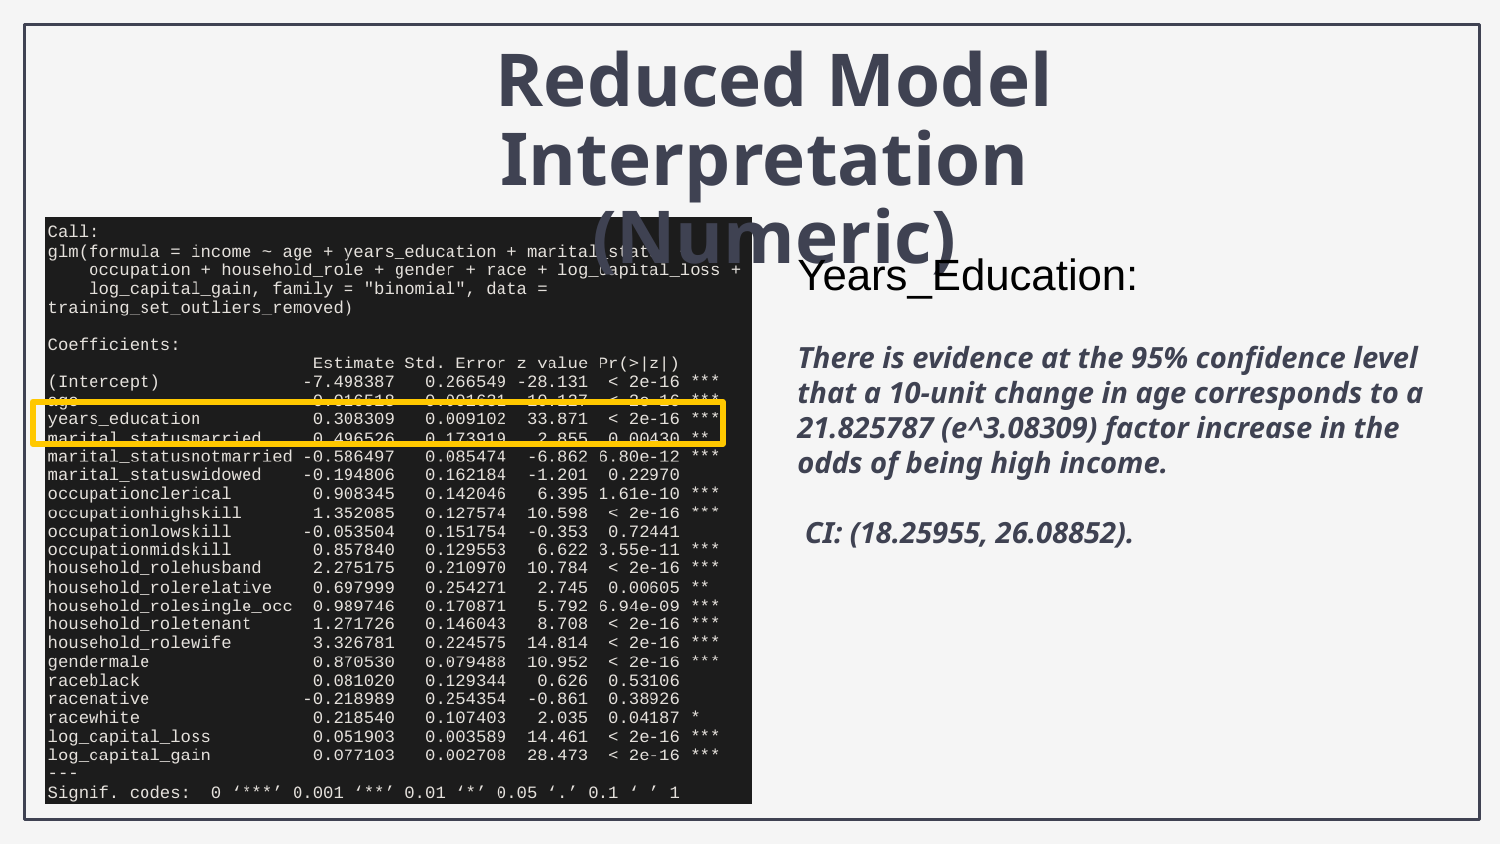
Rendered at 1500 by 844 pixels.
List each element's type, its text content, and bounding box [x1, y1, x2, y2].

text_box Years_Education: [782, 232, 1188, 324]
picture [44, 217, 752, 805]
title Reduced Model Interpretation (Numeric) [267, 28, 1281, 248]
text_box [32, 401, 39, 444]
text_box There is evidence at the 95% confidence level that a 10-unit change in age corresponds to a 21.825787 (e^3.08309) factor increase in the odds of being high income. CI: (18.25955, 26.08852). [782, 324, 1450, 669]
